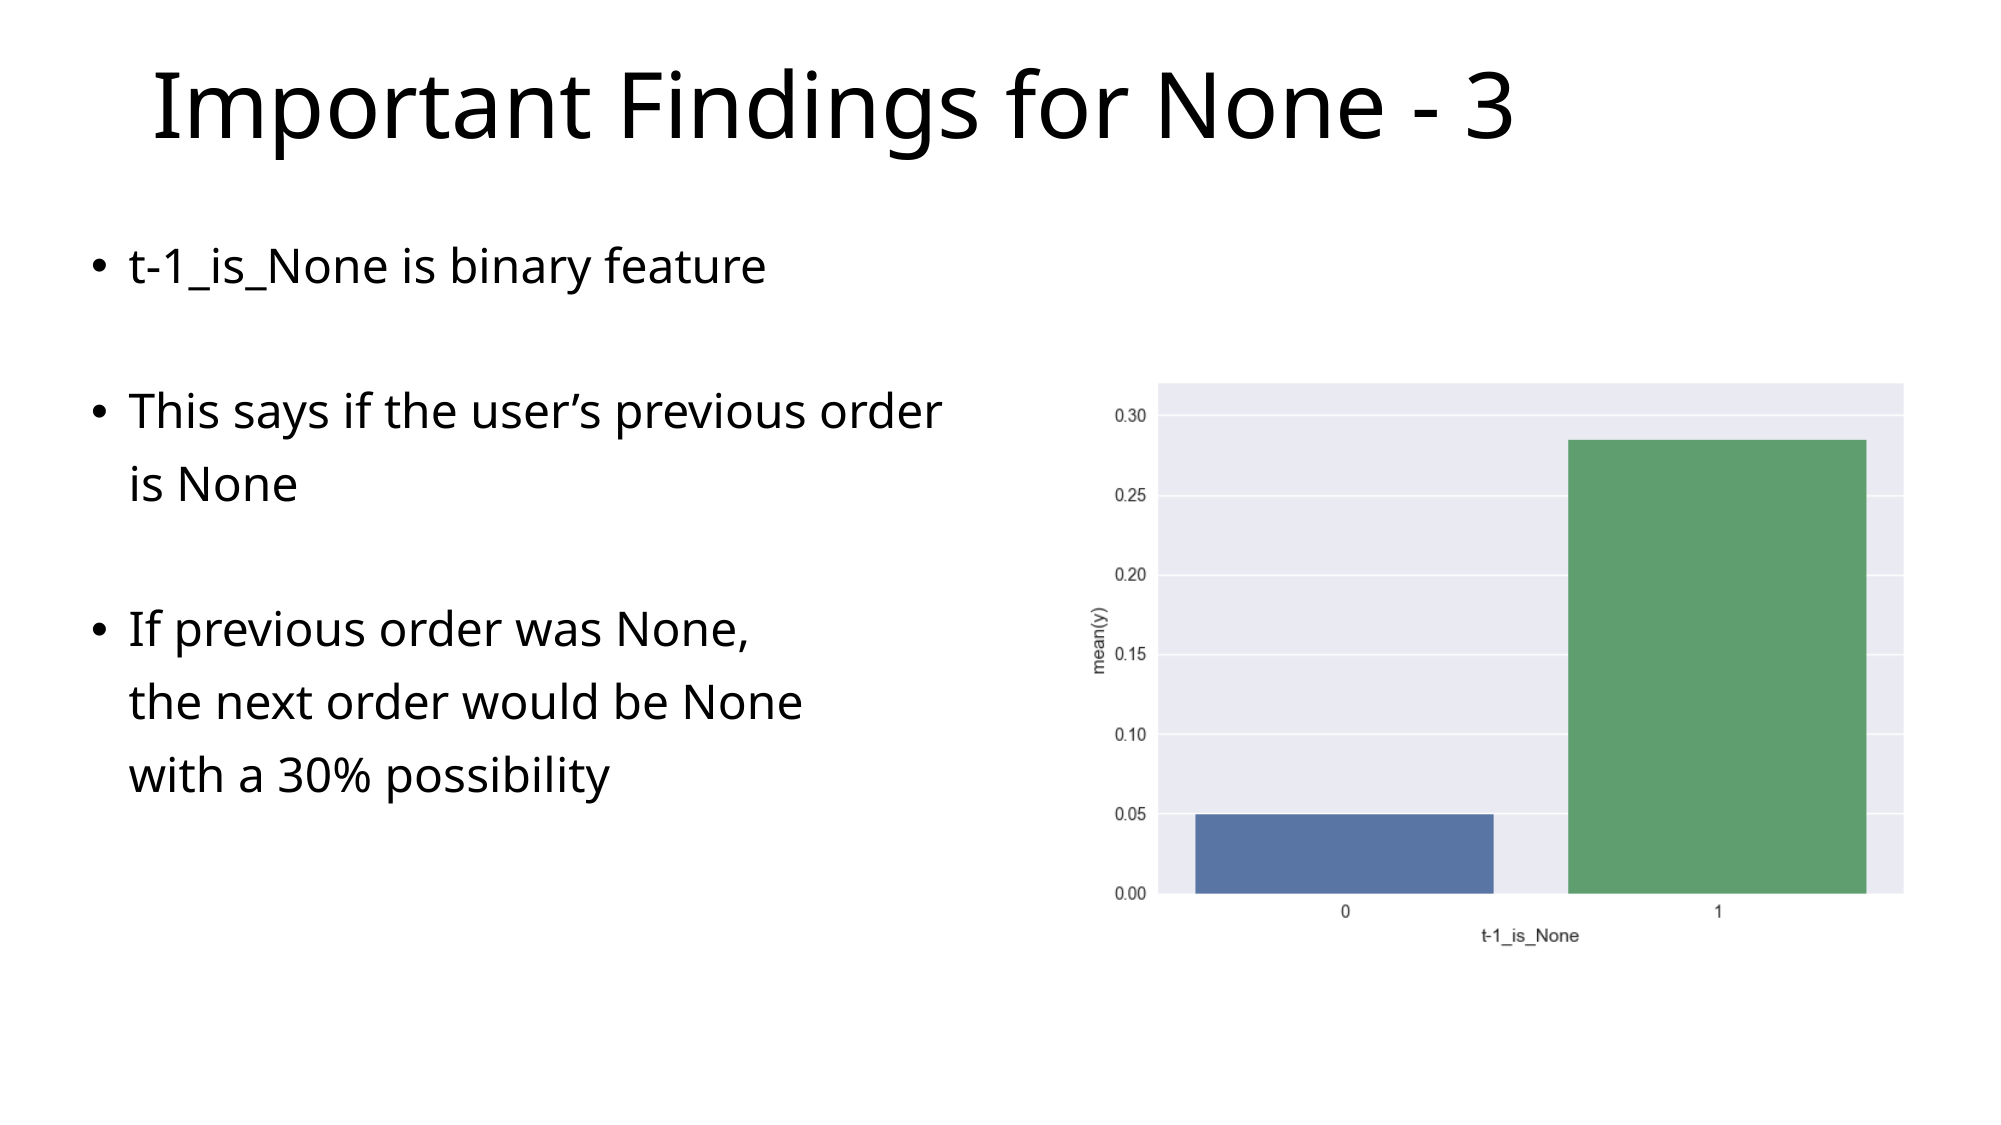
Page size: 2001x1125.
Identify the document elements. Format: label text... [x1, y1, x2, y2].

list t-1_is_None is binary feature This says if the user’s previous order is None If previous order was None, the next order would be None with a 30% possibility [76, 234, 1863, 1014]
title Important Findings for None - 3 [137, 0, 1863, 218]
picture [1038, 304, 2000, 966]
